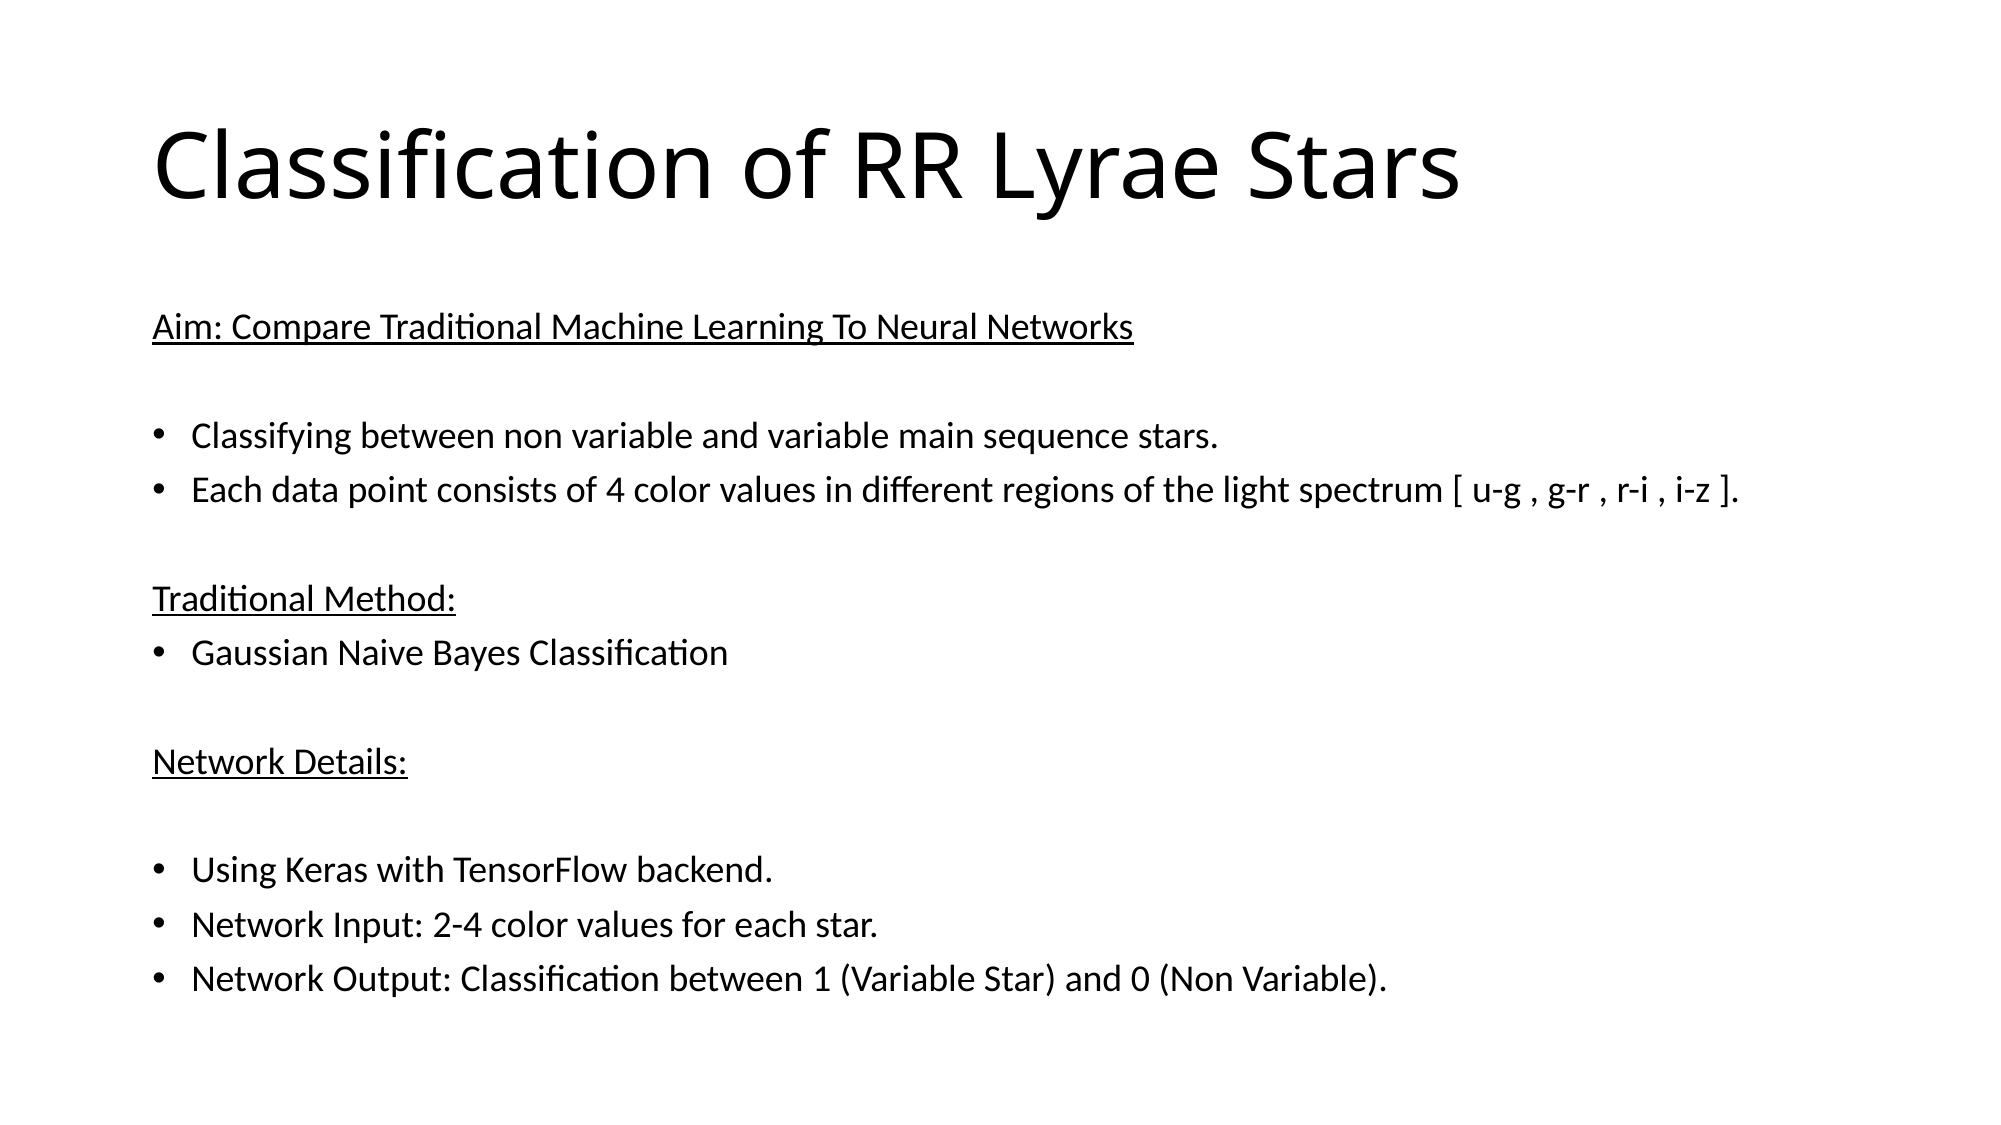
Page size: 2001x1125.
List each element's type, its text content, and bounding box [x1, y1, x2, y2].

title Classification of RR Lyrae Stars [137, 59, 1863, 278]
list Aim: Compare Traditional Machine Learning To Neural Networks Classifying between non variable and variable main sequence stars. Each data point consists of 4 color values in different regions of the light spectrum [ u-g , g-r , r-i , i-z ]. Traditional Method: Gaussian Naive Bayes Classification Network Details: Using Keras with TensorFlow backend. Network Input: 2-4 color values for each star. Network Output: Classification between 1 (Variable Star) and 0 (Non Variable). [137, 299, 1863, 1014]
